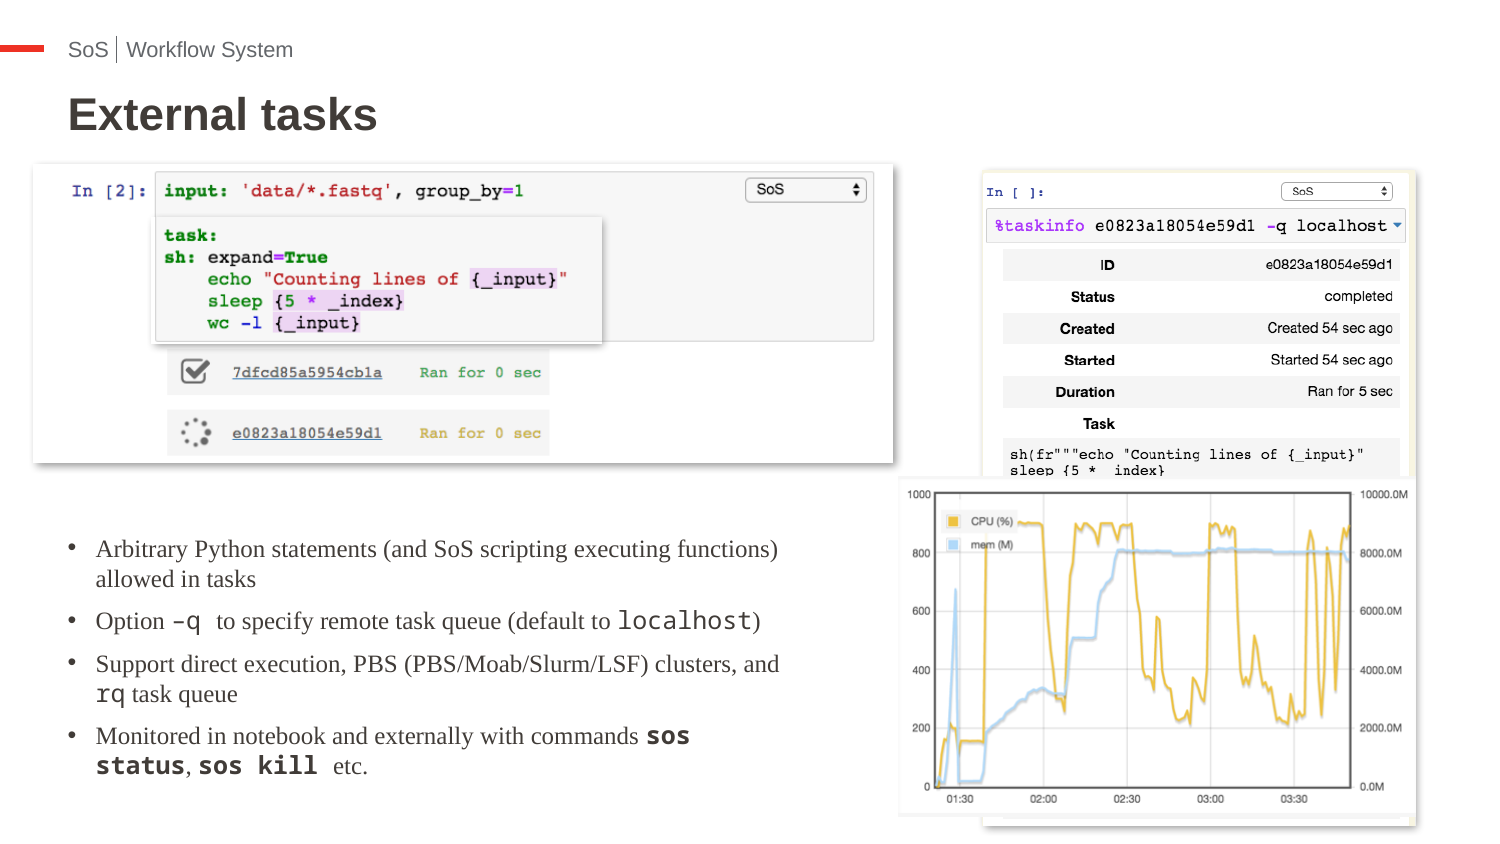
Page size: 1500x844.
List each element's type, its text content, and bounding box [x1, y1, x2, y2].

text_box Arbitrary Python statements (and SoS scripting executing functions) allowed in tasks Option –q to specify remote task queue (default to localhost) Support direct execution, PBS (PBS/Moab/Slurm/LSF) clusters, and rq task queue Monitored in notebook and externally with commands sos status, sos kill etc. [67, 513, 815, 780]
picture [32, 164, 893, 463]
list Workflow System [126, 35, 611, 62]
picture [898, 170, 1416, 826]
text_box [67, 84, 1433, 190]
